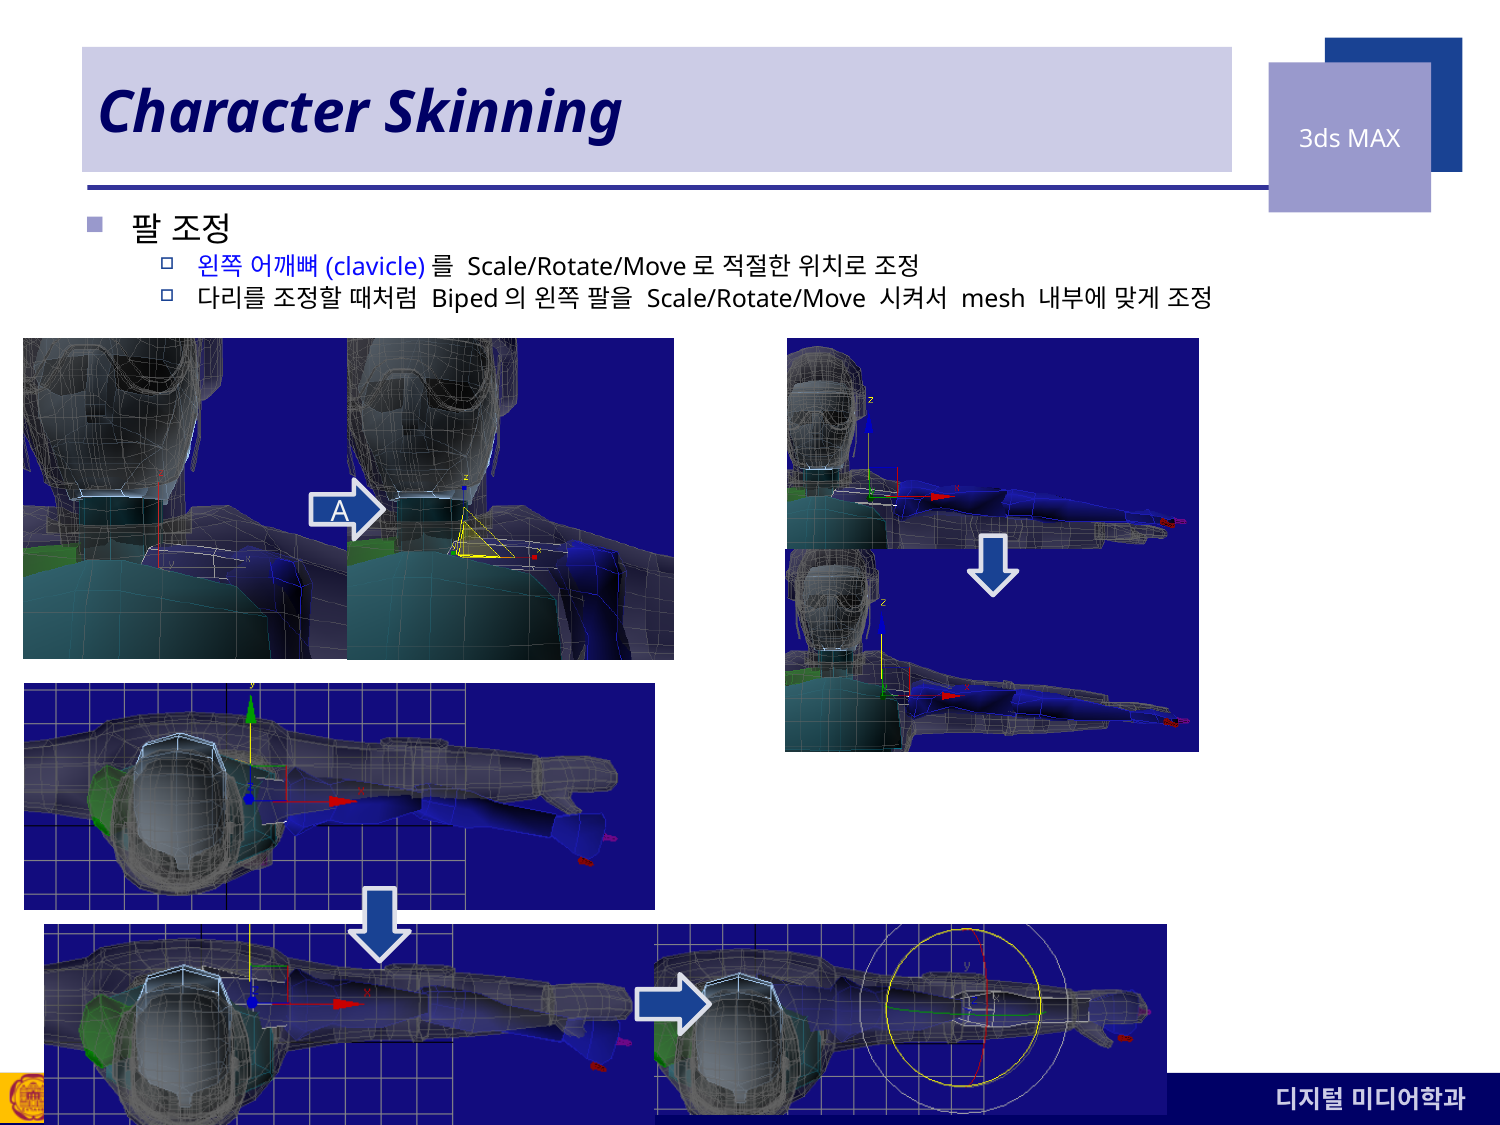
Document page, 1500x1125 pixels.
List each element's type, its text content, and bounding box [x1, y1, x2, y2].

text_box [23, 338, 674, 660]
text_box [364, 918, 395, 923]
title Character Skinning [81, 46, 1233, 173]
text_box 팔 조정 왼쪽 어깨뼈(clavicle)를 Scale/Rotate/Move로 적절한 위치로 조정 다리를 조정할 때처럼 Biped의 왼쪽 팔을 Scale/Rotate/Move 시켜서 mesh 내부에 맞게 조정 [0, 205, 1478, 1035]
picture [24, 683, 655, 911]
picture [0, 924, 1167, 1125]
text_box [785, 338, 1200, 752]
